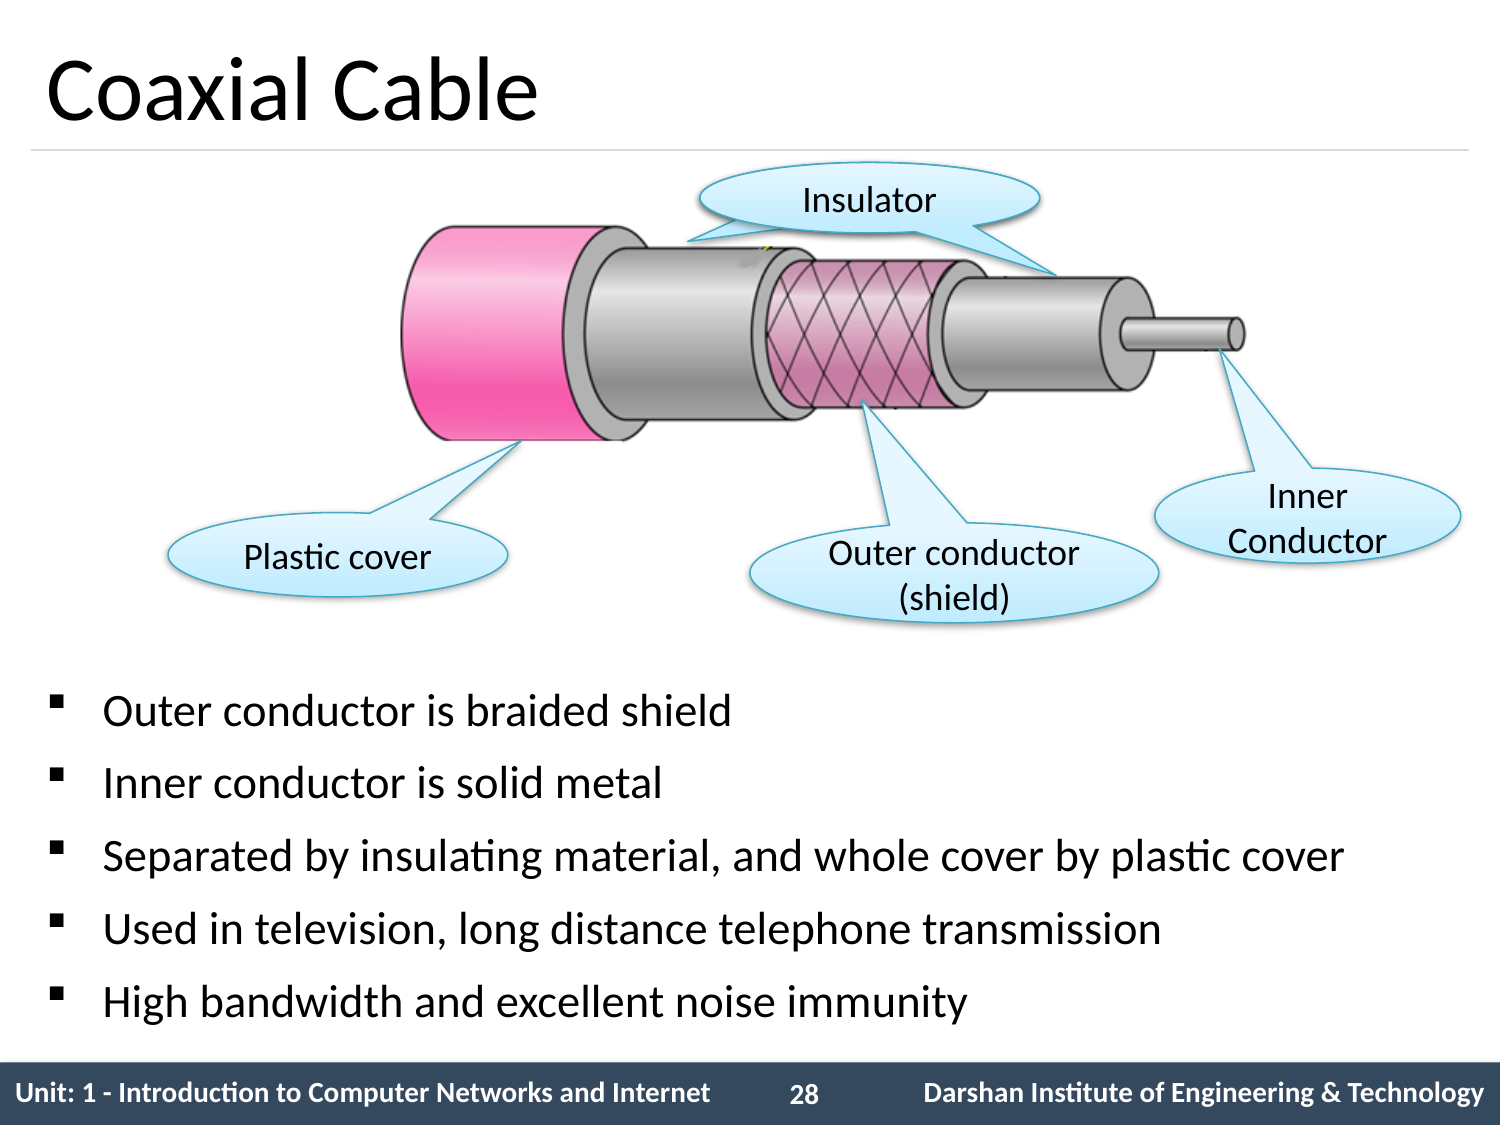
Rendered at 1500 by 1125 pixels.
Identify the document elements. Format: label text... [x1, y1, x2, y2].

text_box Inner Conductor [1154, 401, 1462, 564]
title Coaxial Cable [31, 17, 1469, 150]
text_box Plastic cover [167, 468, 509, 598]
text_box Insulator [699, 161, 1041, 210]
text_box Outer conductor (shield) [749, 468, 1160, 624]
list Outer conductor is braided shield Inner conductor is solid metal Separated by insulating material, and whole cover by plastic cover Used in television, long distance telephone transmission High bandwidth and excellent noise immunity [31, 162, 1469, 1038]
picture [392, 212, 1256, 460]
